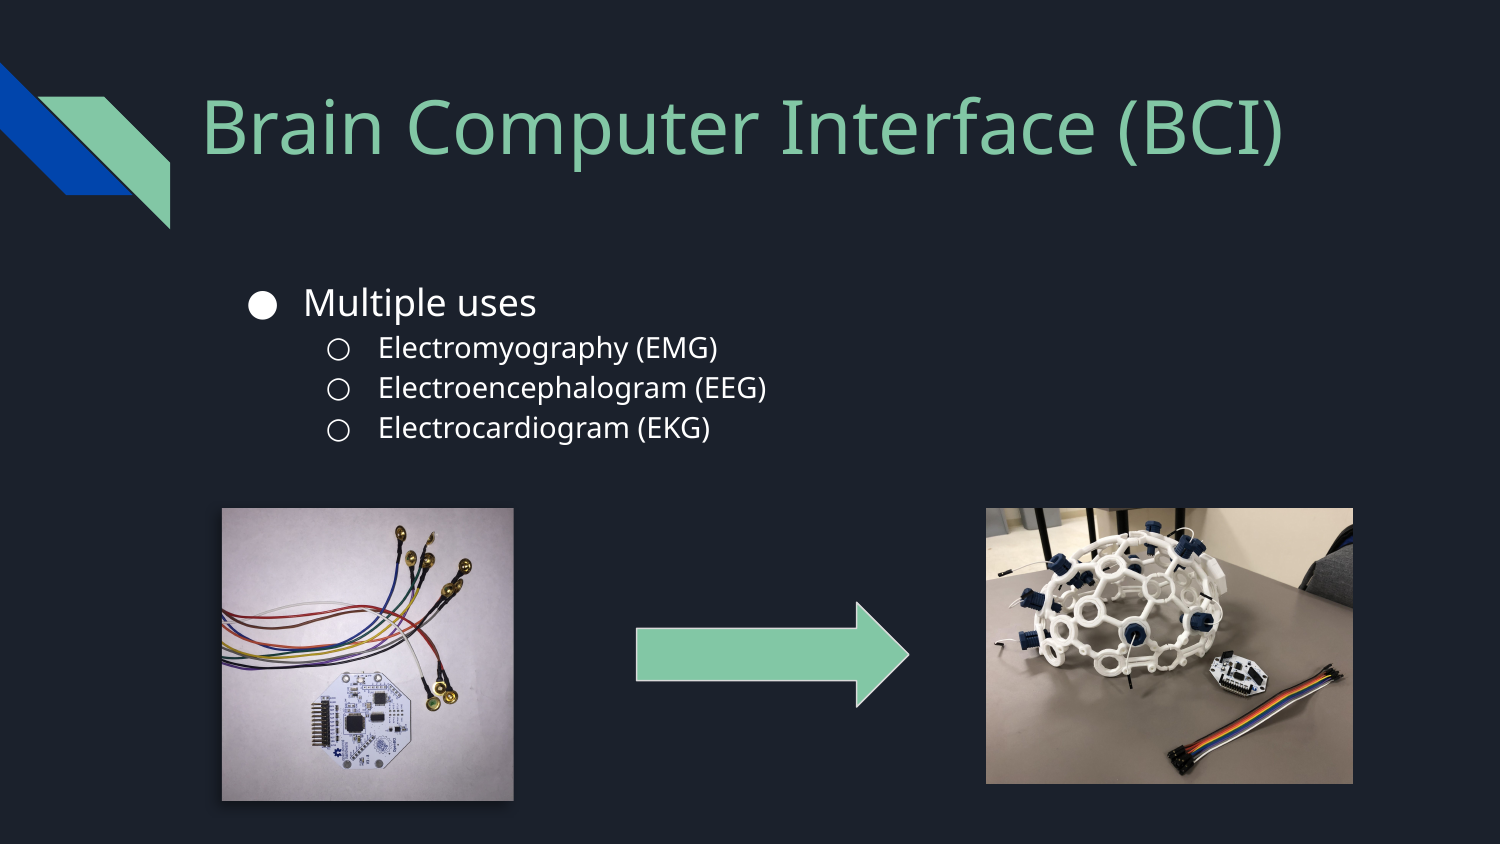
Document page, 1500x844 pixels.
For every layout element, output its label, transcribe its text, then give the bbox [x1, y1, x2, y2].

list Multiple uses Electromyography (EMG) Electroencephalogram (EEG) Electrocardiogram (EKG) [212, 257, 1368, 735]
title Brain Computer Interface (BCI) [185, 64, 1418, 215]
text_box [636, 602, 909, 707]
picture [221, 508, 514, 801]
picture [986, 508, 1353, 784]
